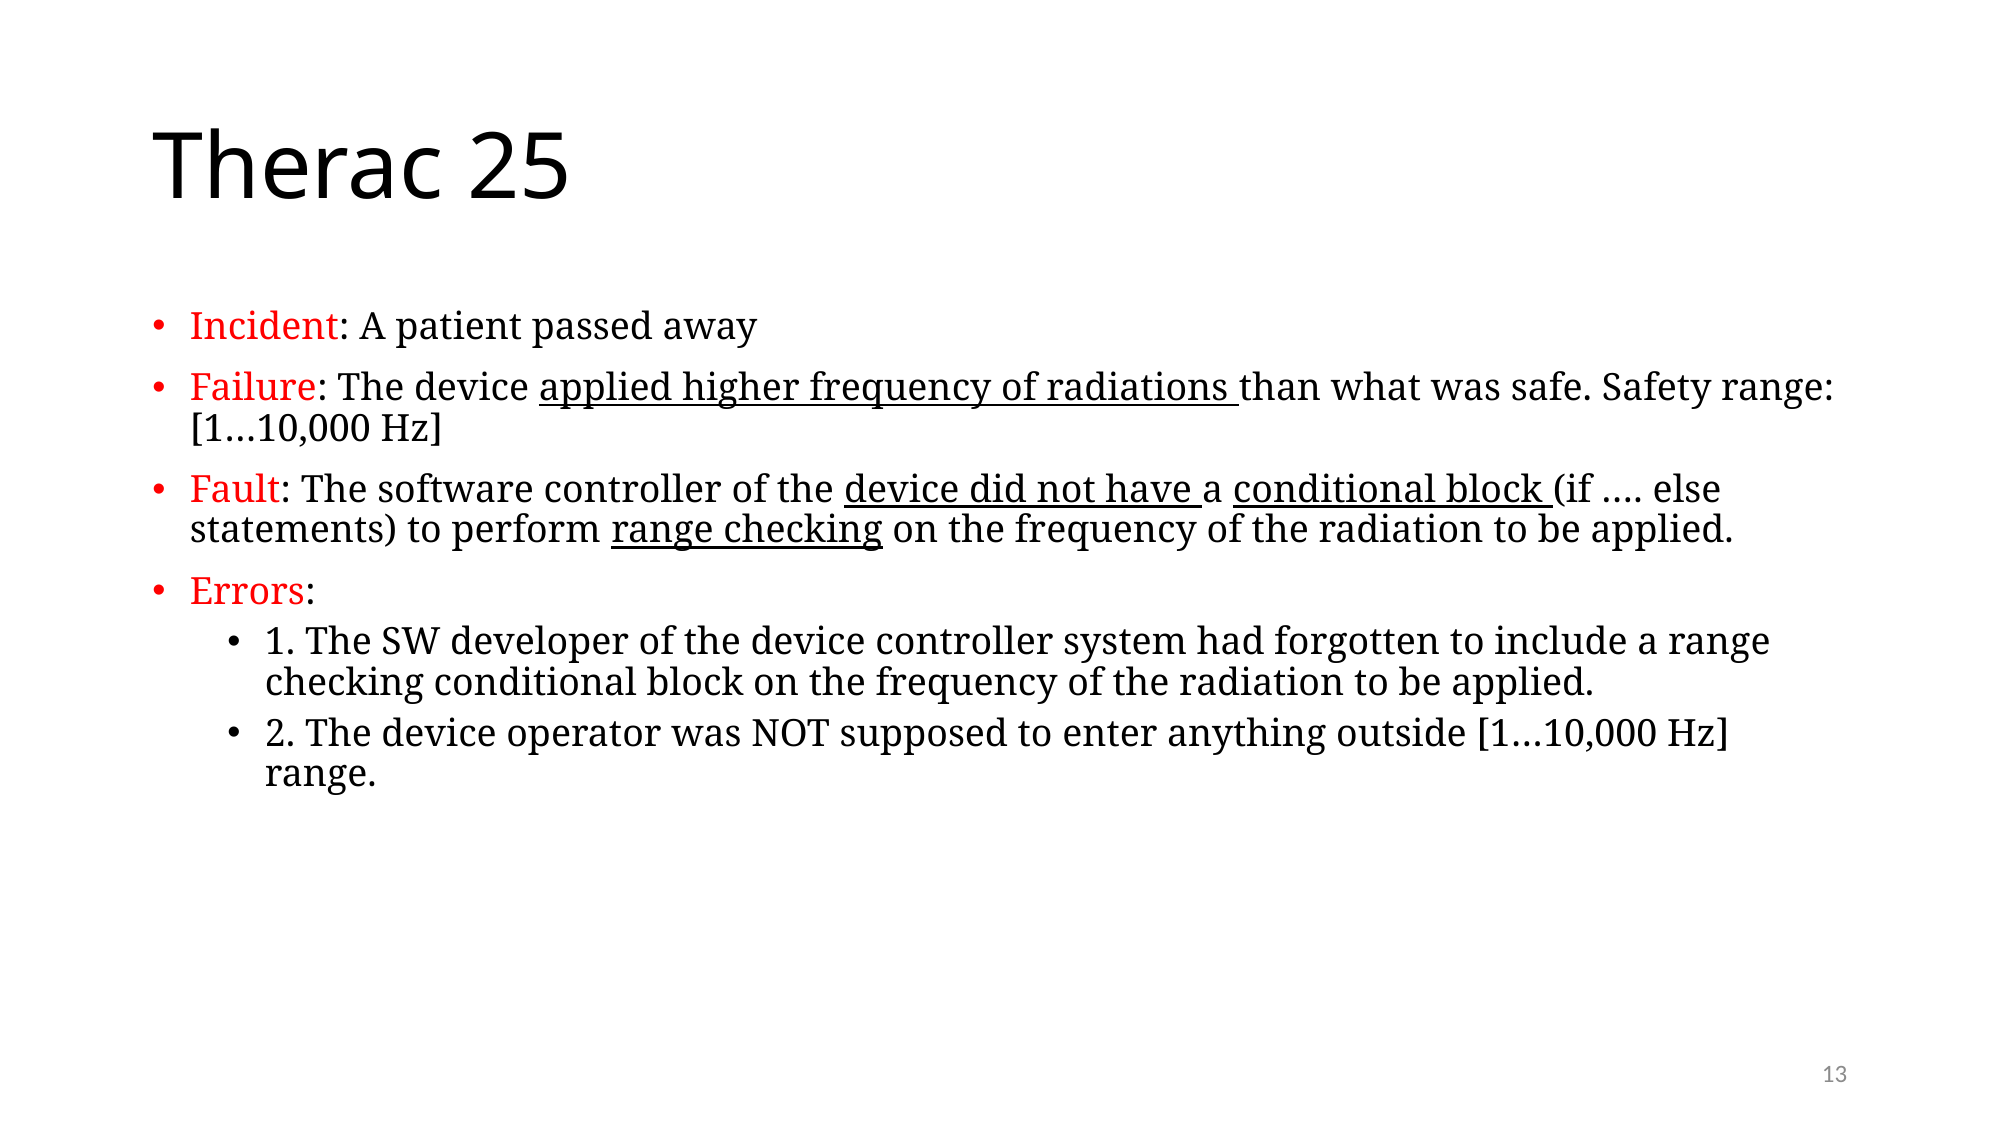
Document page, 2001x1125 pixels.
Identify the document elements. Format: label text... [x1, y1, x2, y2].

list Incident: A patient passed away Failure: The device applied higher frequency of radiations than what was safe. Safety range: [1…10,000 Hz] Fault: The software controller of the device did not have a conditional block (if …. else statements) to perform range checking on the frequency of the radiation to be applied. Errors: 1. The SW developer of the device controller system had forgotten to include a range checking conditional block on the frequency of the radiation to be applied. 2. The device operator was NOT supposed to enter anything outside [1…10,000 Hz] range. [137, 299, 1863, 1014]
slide_number 13 [1412, 1042, 1863, 1103]
title Therac 25 [137, 59, 1863, 278]
